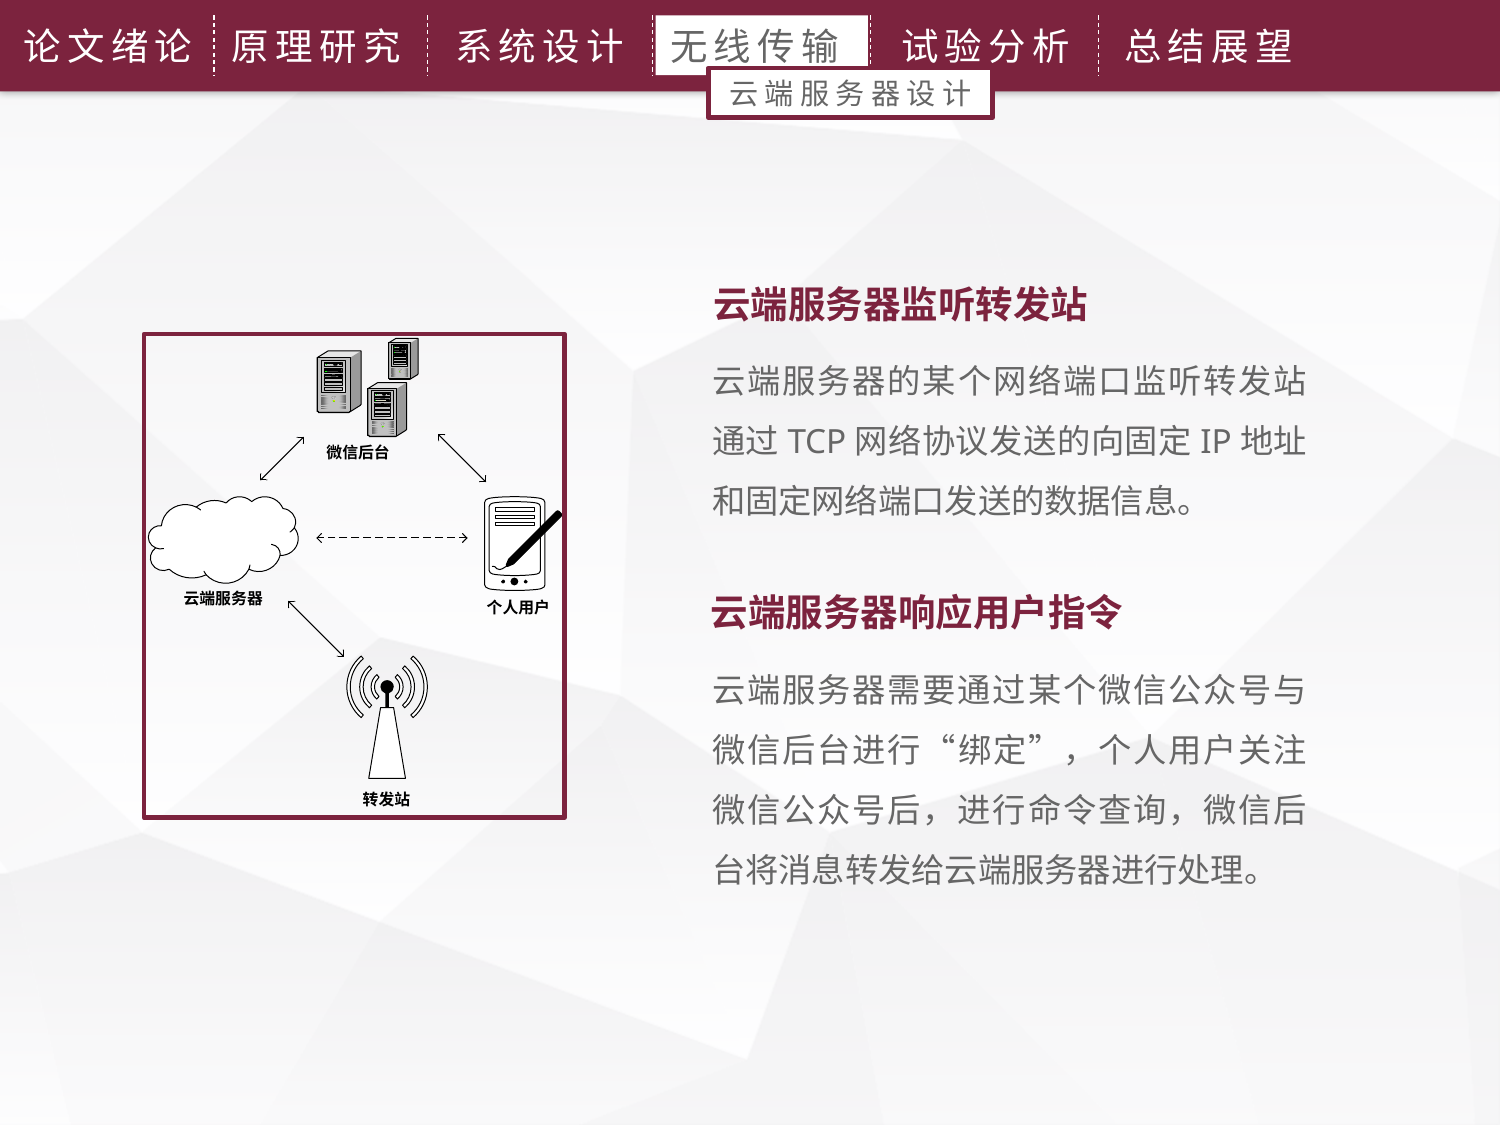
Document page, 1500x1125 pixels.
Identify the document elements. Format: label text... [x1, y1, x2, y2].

text_box 试验分析 [886, 15, 1098, 76]
text_box 论文绪论 [8, 15, 213, 76]
text_box 云端服务器监听转发站 [697, 274, 1105, 333]
text_box 云端服务器响应用户指令 [687, 581, 1146, 642]
text_box 云端服务器需要通过某个微信公众号与微信后台进行“绑定”，个人用户关注微信公众号后，进行命令查询，微信后台将消息转发给云端服务器进行处理。 [697, 642, 1322, 897]
text_box 系统设计 [440, 15, 652, 76]
text_box 无线传输 [655, 15, 868, 76]
text_box 原理研究 [217, 15, 427, 76]
picture [146, 336, 562, 816]
text_box 云端服务器设计 [708, 68, 993, 118]
text_box [0, 0, 1500, 92]
text_box 云端服务器的某个网络端口监听转发站通过TCP网络协议发送的向固定IP地址和固定网络端口发送的数据信息。 [697, 333, 1322, 528]
text_box 总结展望 [1109, 15, 1322, 76]
picture [0, 92, 1500, 1125]
